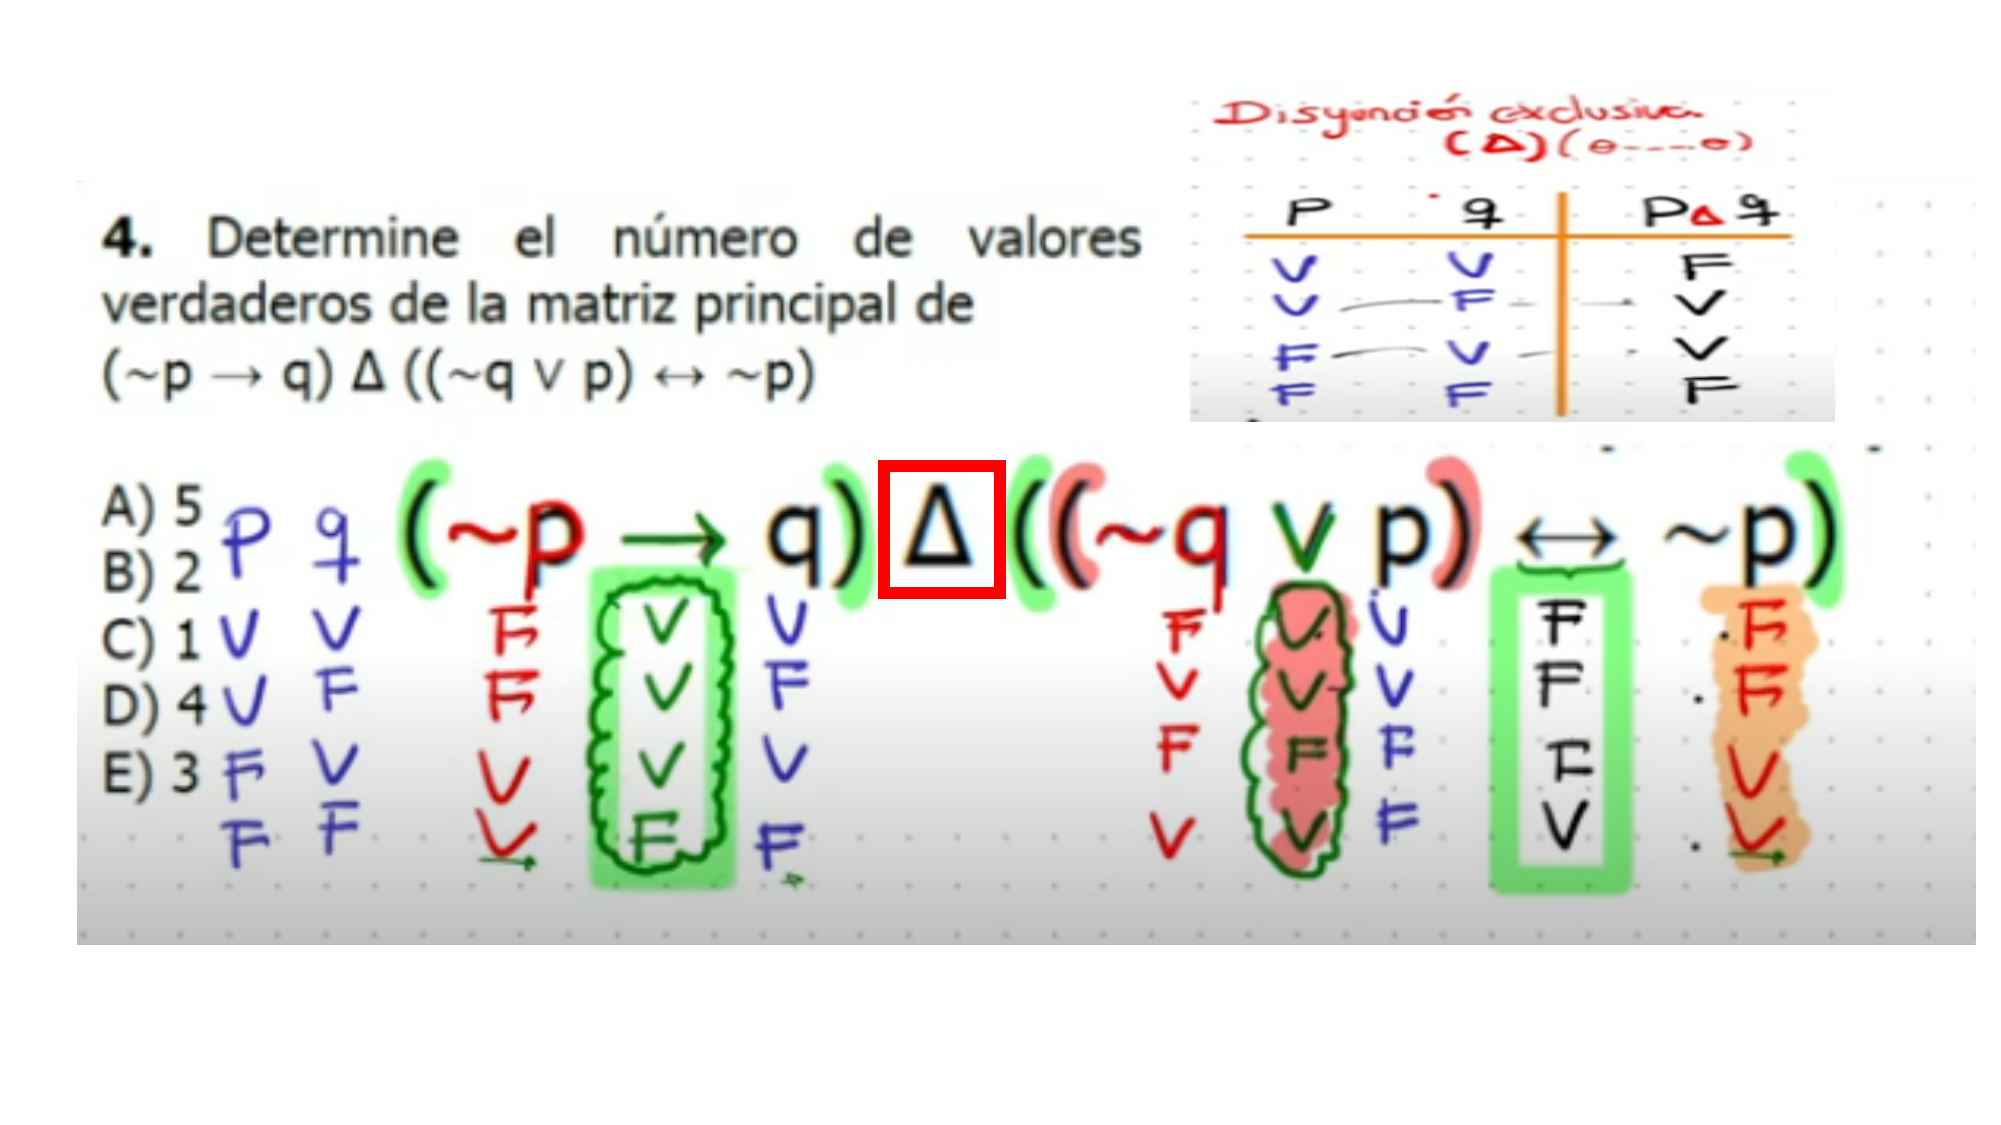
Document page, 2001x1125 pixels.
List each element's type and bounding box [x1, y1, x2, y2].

picture [76, 80, 1976, 945]
